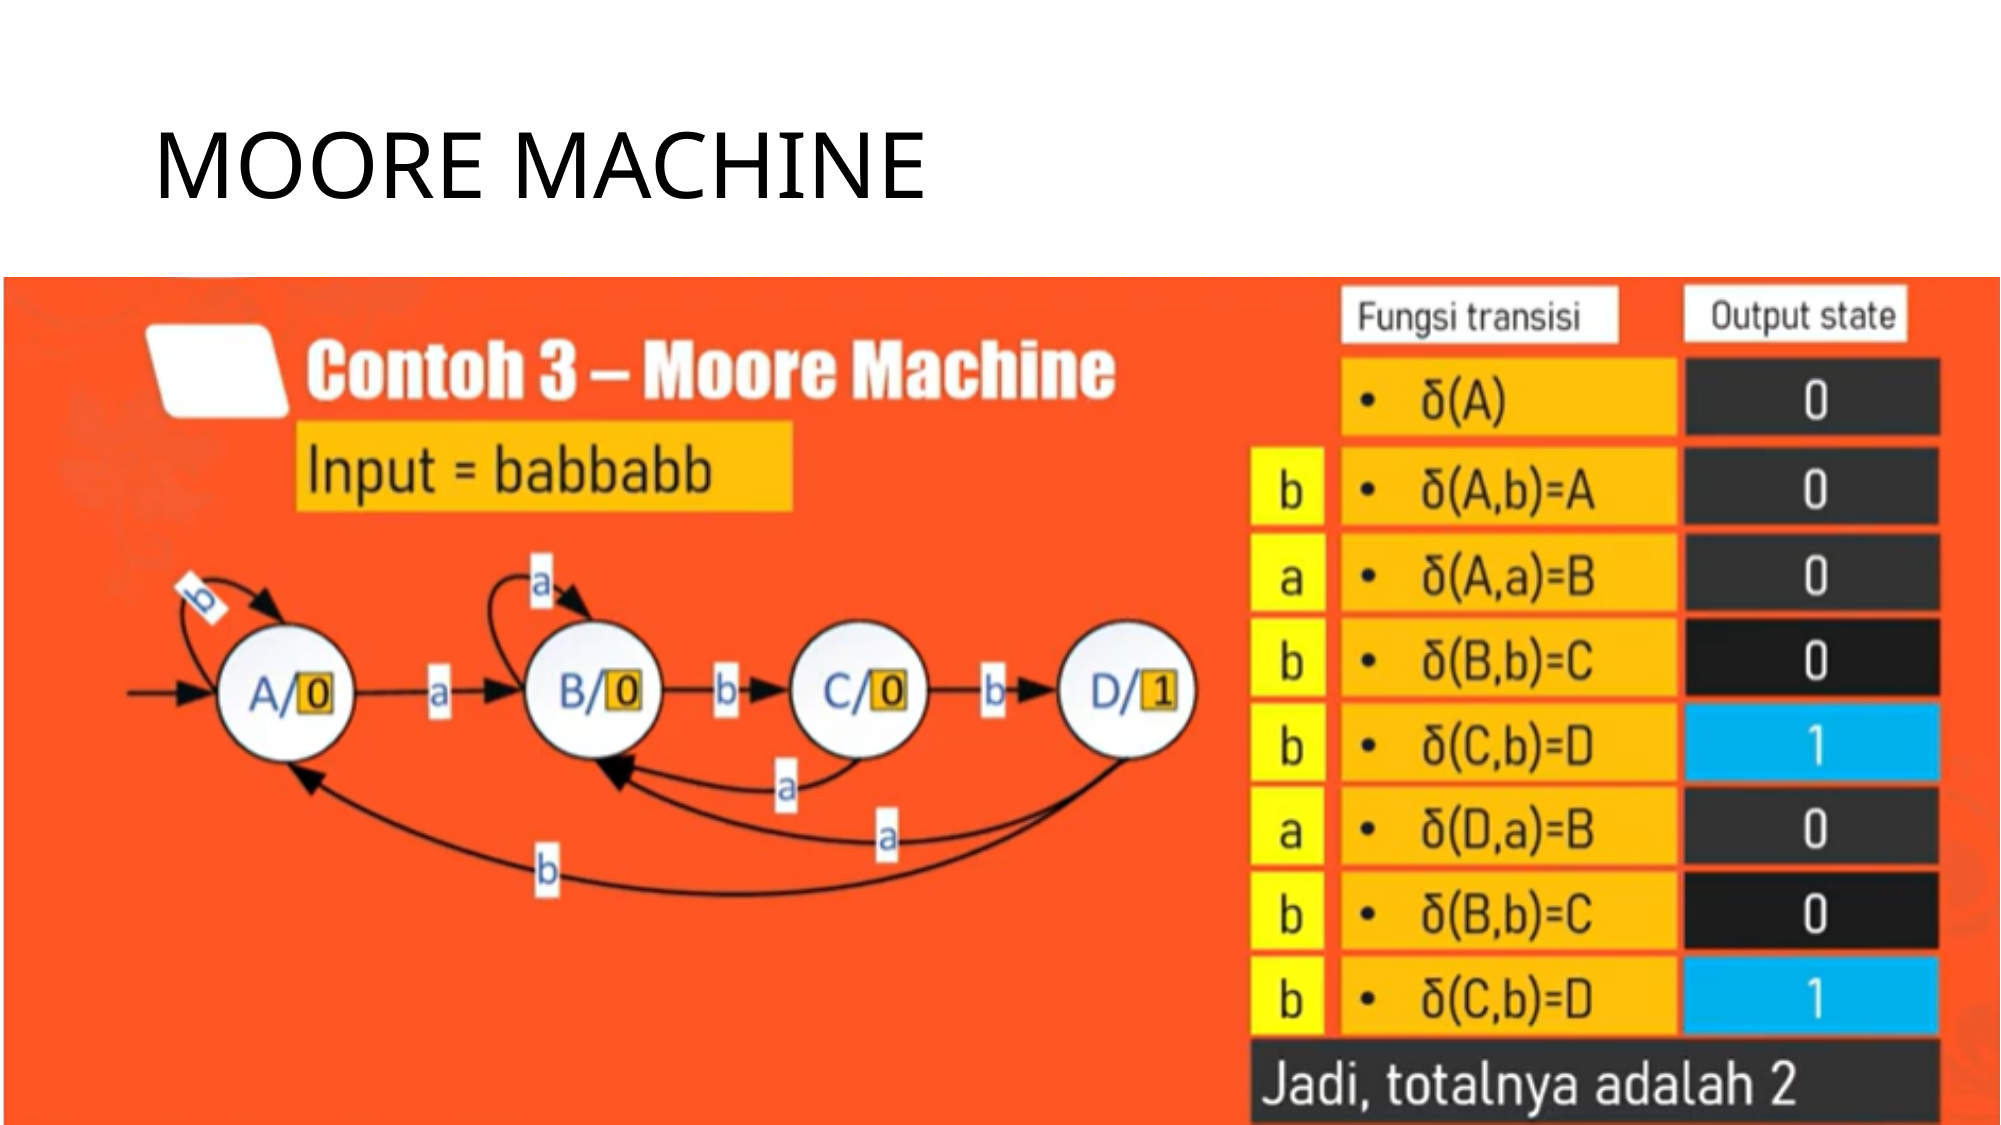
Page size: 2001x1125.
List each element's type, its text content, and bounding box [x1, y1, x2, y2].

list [0, 277, 2000, 1125]
title MOORE MACHINE [137, 59, 1863, 277]
